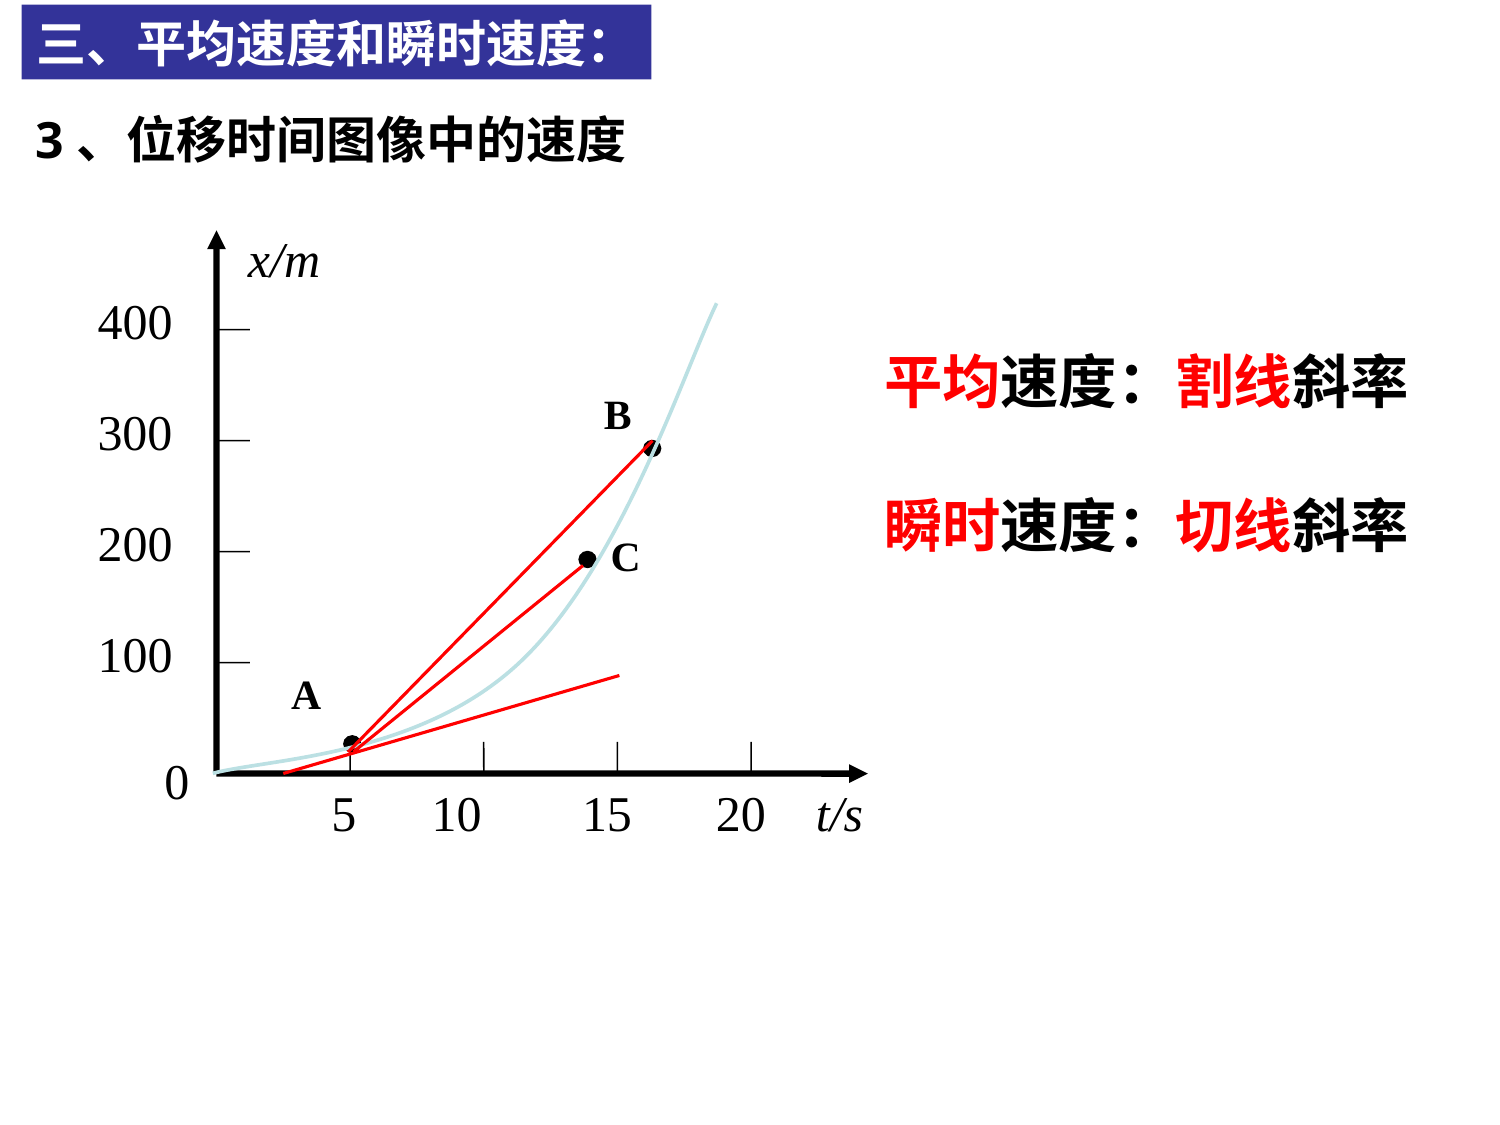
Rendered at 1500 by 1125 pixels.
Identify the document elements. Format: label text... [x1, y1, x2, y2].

text_box 三、平均速度和瞬时速度： [21, 4, 652, 80]
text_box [82, 219, 952, 850]
text_box 平均速度：割线斜率 [955, 337, 1428, 481]
text_box 瞬时速度：切线斜率 [955, 481, 1475, 567]
text_box 3、位移时间图像中的速度 [20, 101, 698, 177]
